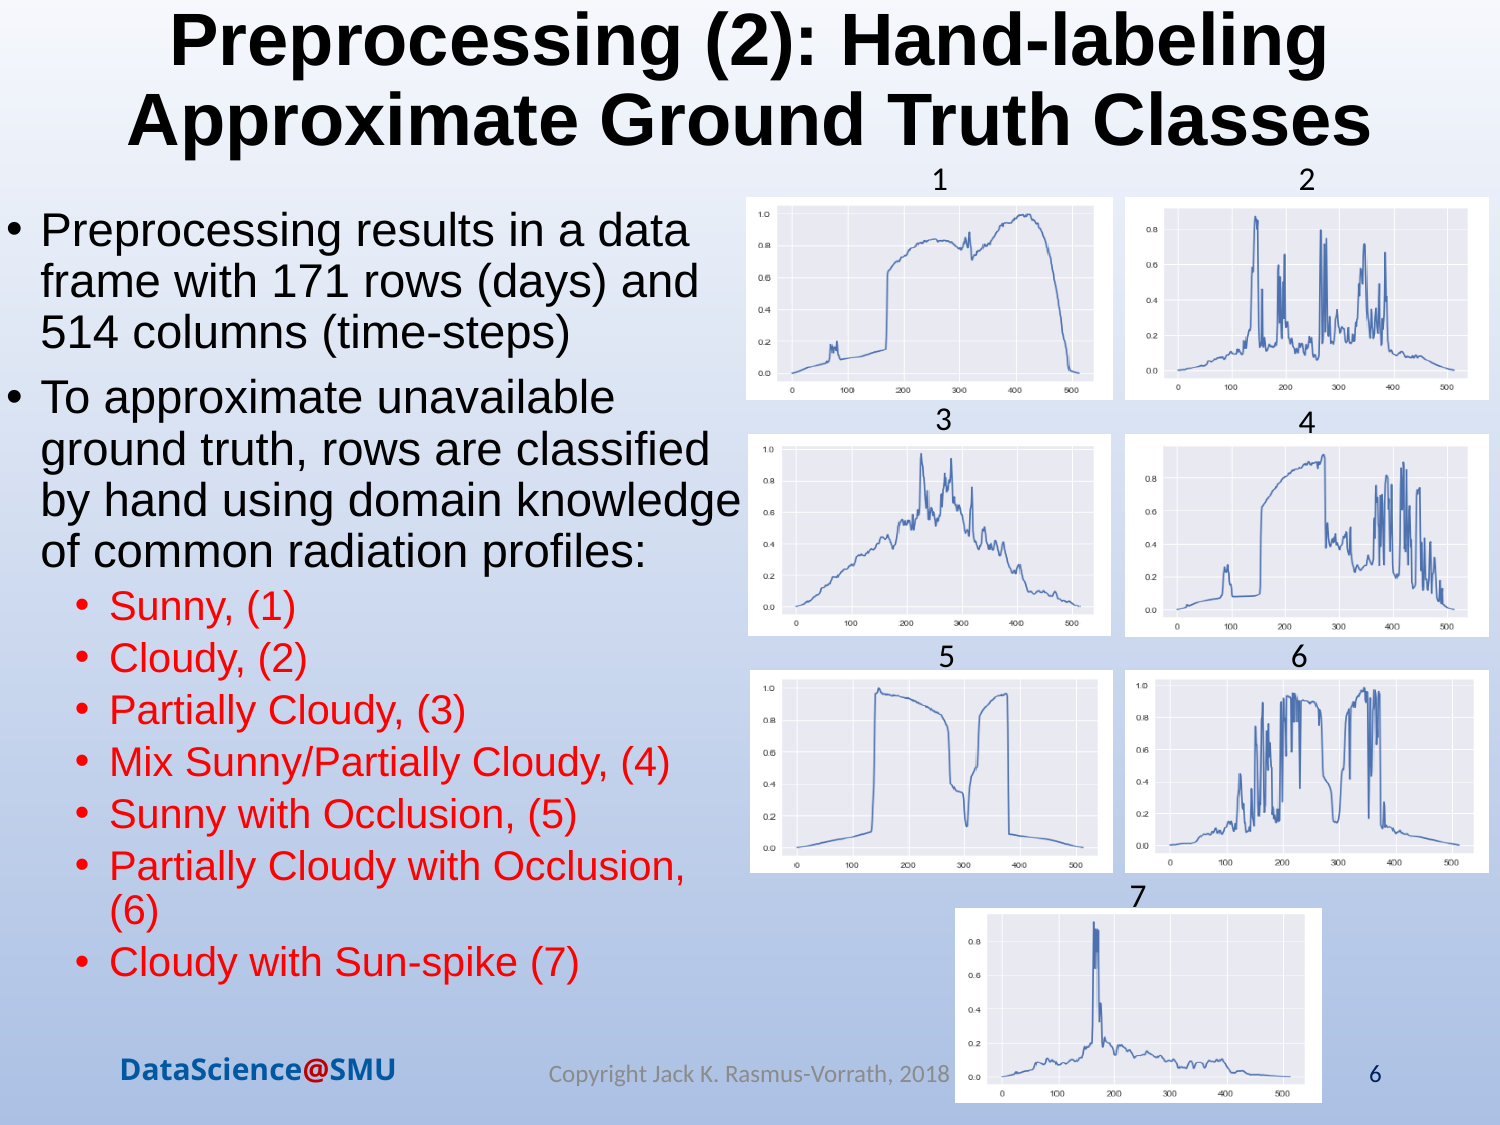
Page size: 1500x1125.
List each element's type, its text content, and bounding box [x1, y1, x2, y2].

text_box 7 [1114, 866, 1163, 908]
picture [746, 197, 1113, 400]
text_box 5 [923, 636, 970, 670]
slide_number 6 [1322, 1042, 1397, 1103]
text_box 4 [1283, 400, 1331, 434]
picture [749, 670, 1113, 873]
footer Copyright Jack K. Rasmus-Vorrath, 2018 [496, 1042, 955, 1103]
title Preprocessing (2): Hand-labeling Approximate Ground Truth Classes [103, 0, 1397, 179]
picture [1125, 670, 1489, 873]
text_box 6 [1276, 637, 1323, 670]
picture [1125, 434, 1489, 637]
text_box 3 [920, 400, 967, 434]
picture [955, 908, 1322, 1103]
text_box 1 [916, 149, 956, 197]
picture [1125, 197, 1489, 400]
text_box 2 [1283, 149, 1331, 197]
picture [748, 434, 1111, 636]
list Preprocessing results in a data frame with 171 rows (days) and 514 columns (time-steps) To approximate unavailable ground truth, rows are classified by hand using domain knowledge of common radiation profiles: Sunny, (1) Cloudy, (2) Partially Cloudy, (3) Mix Sunny/Partially Cloudy, (4) Sunny with Occlusion, (5) Partially Cloudy with Occlusion, (6) Cloudy with Sun-spike (7) [0, 197, 762, 1049]
